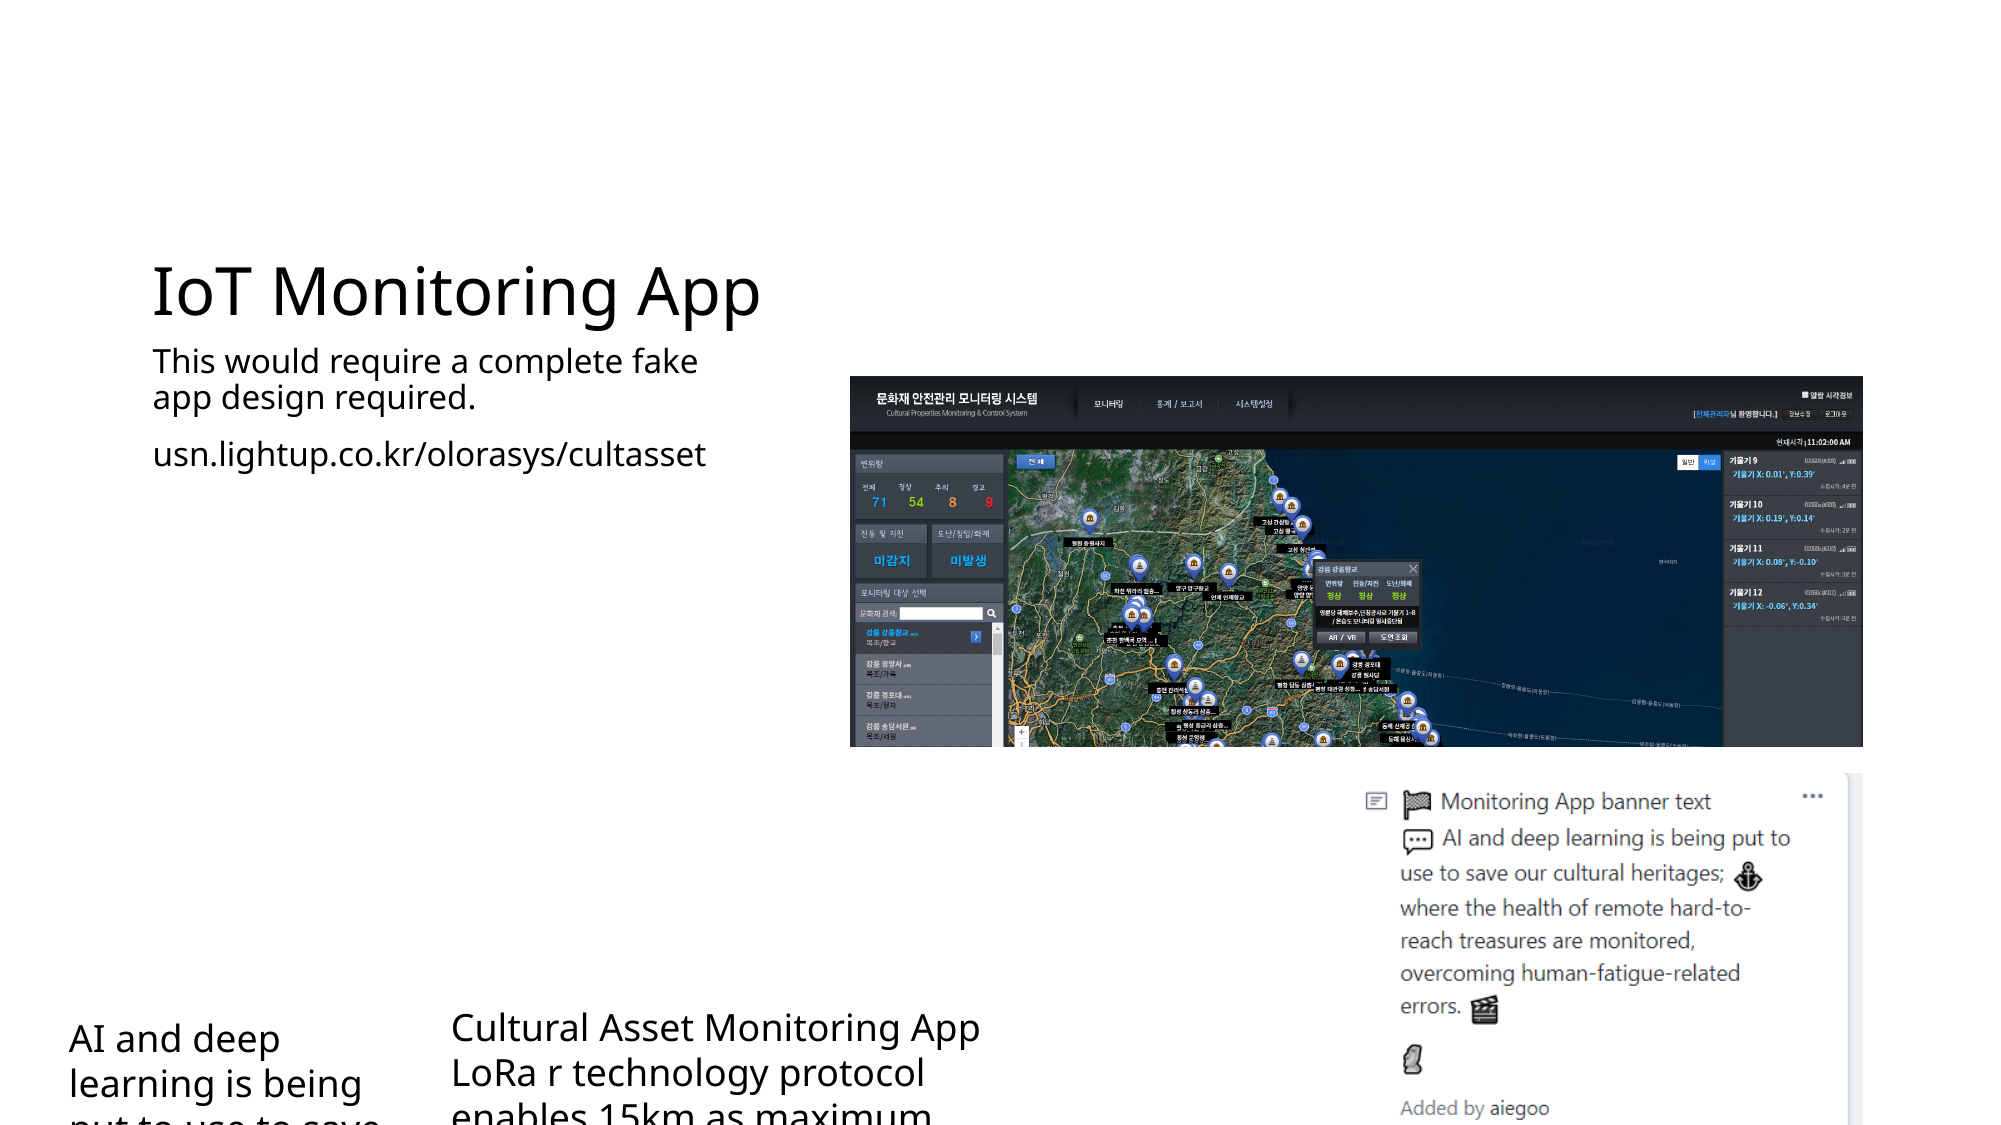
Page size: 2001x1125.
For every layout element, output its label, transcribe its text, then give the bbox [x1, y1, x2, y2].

text_box Cultural Asset Monitoring App LoRa r technology protocol enables 15km as maximum data transmit distance. Low power consumption guarantees longer lasting of batteries. Self-managed network costs you nothing in usage charges. Use of batteries reduces overheads in wiring for power connection. [436, 996, 1000, 1125]
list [850, 376, 1863, 747]
text_box AI and deep learning is being put to use to save our cultural heritages; where the health of remote hard-to-reach treasures are monitored, overcoming human-fatigue-related errors [54, 1008, 418, 1125]
list This would require a complete fake app design required. usn.lightup.co.kr/olorasys/cultasset [137, 337, 783, 963]
title IoT Monitoring App [137, 75, 783, 337]
picture [1356, 773, 1863, 1125]
